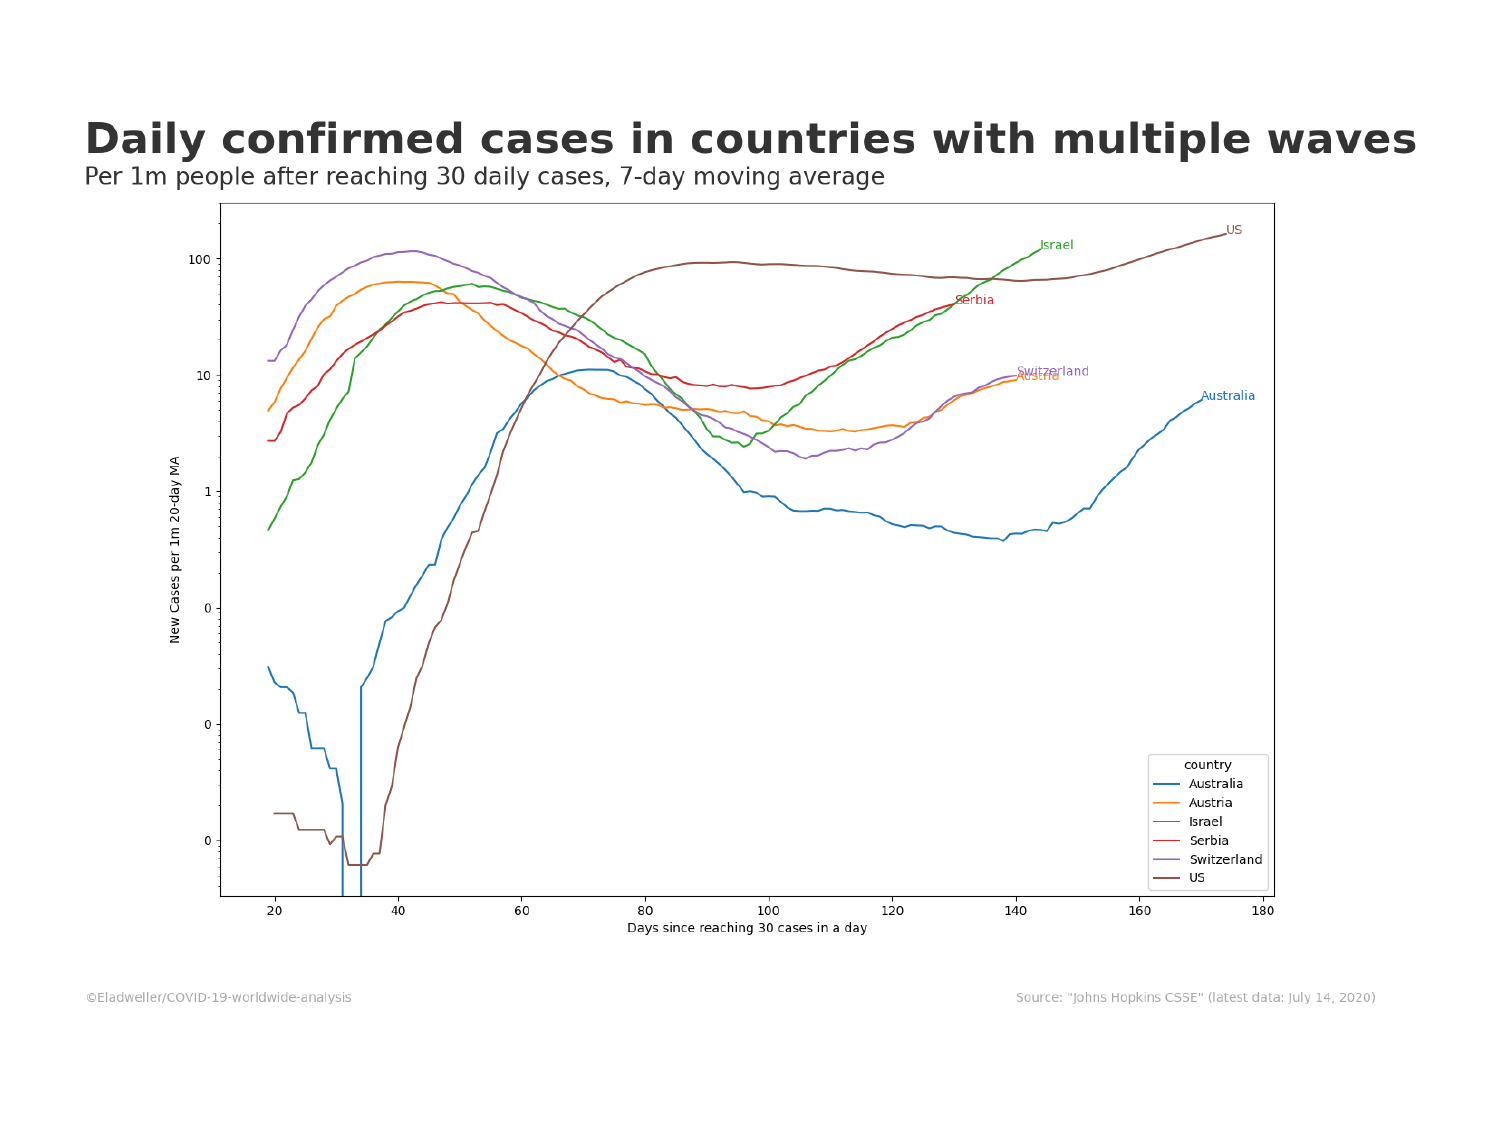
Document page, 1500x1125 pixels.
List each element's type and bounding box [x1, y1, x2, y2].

picture [74, 112, 1426, 1013]
